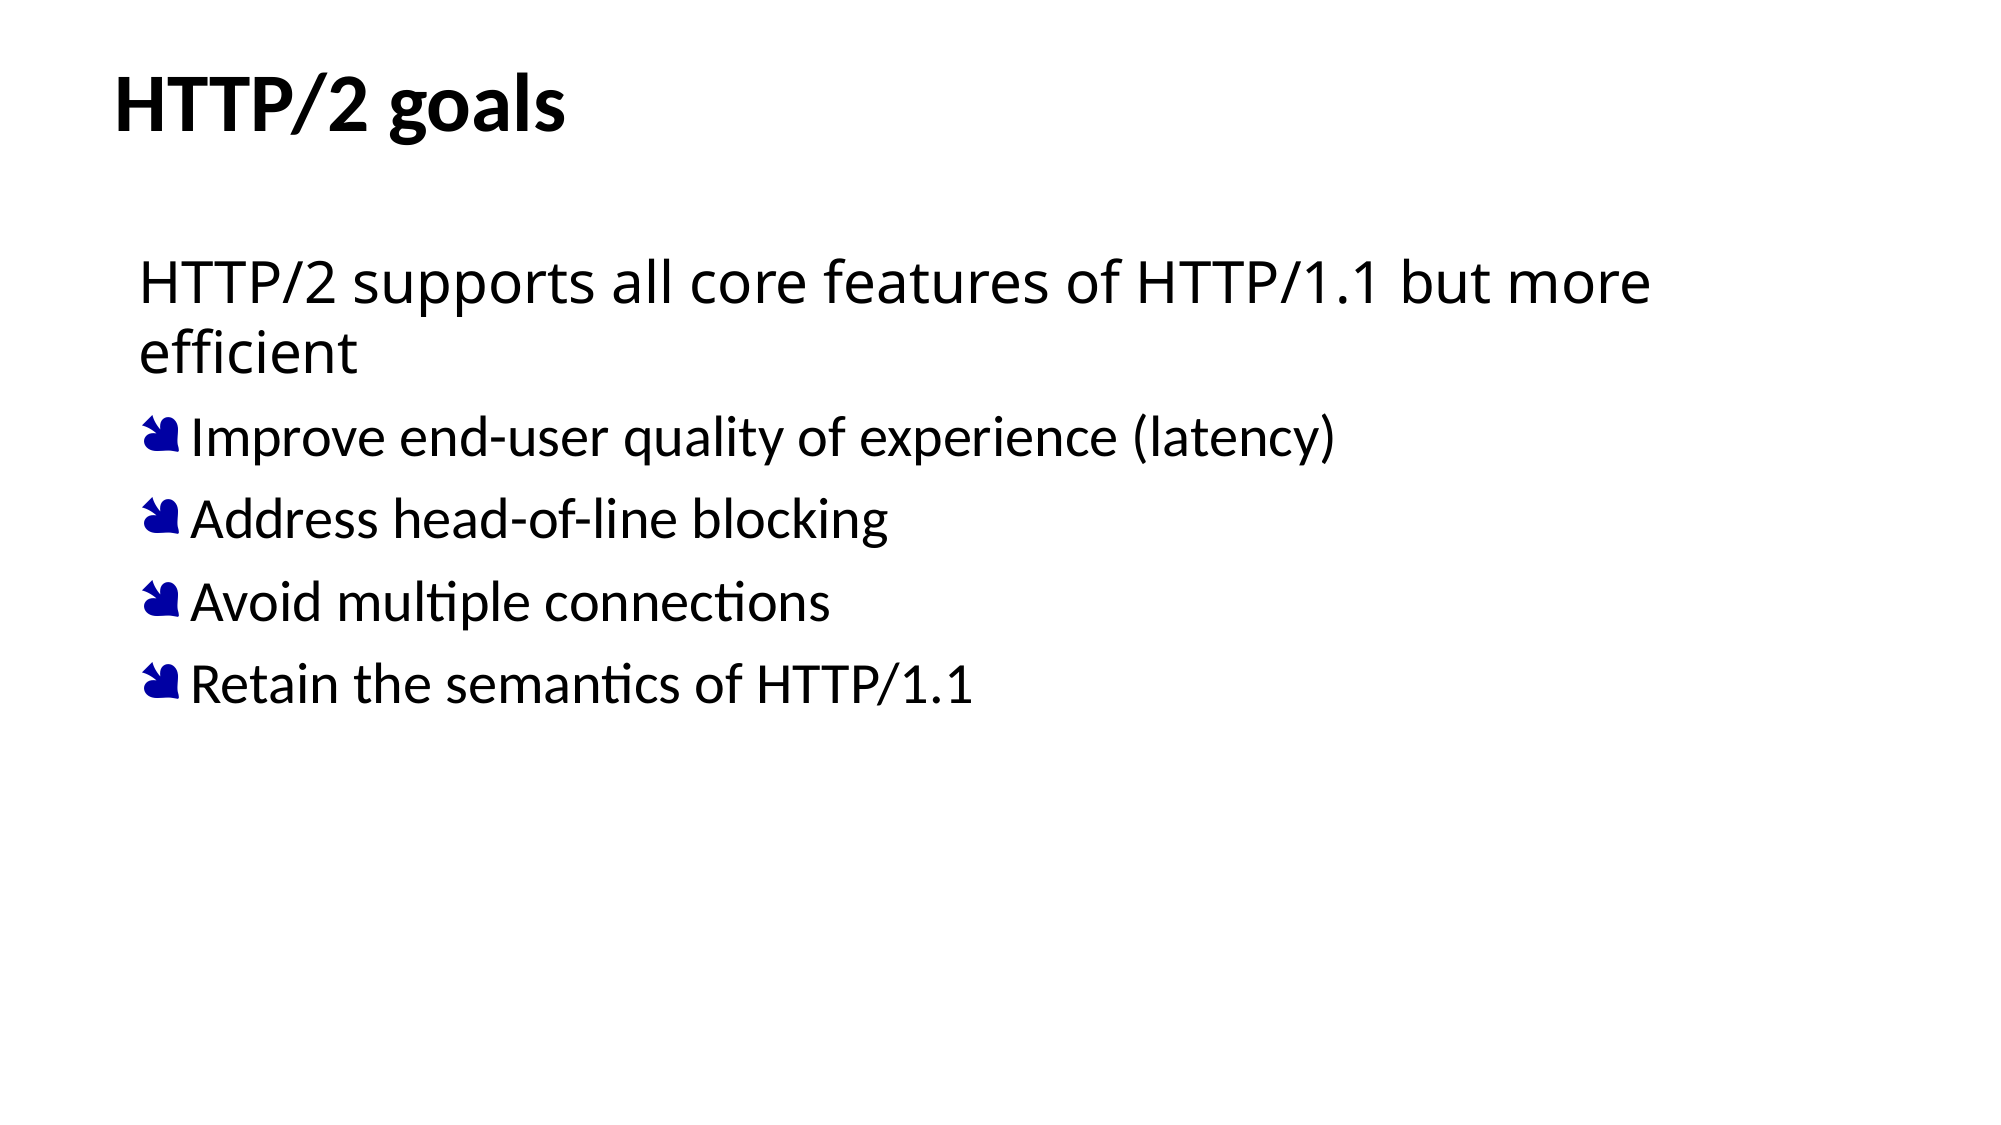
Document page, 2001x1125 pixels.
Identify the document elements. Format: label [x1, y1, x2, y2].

list [100, 230, 1901, 1006]
title [99, 45, 1900, 165]
